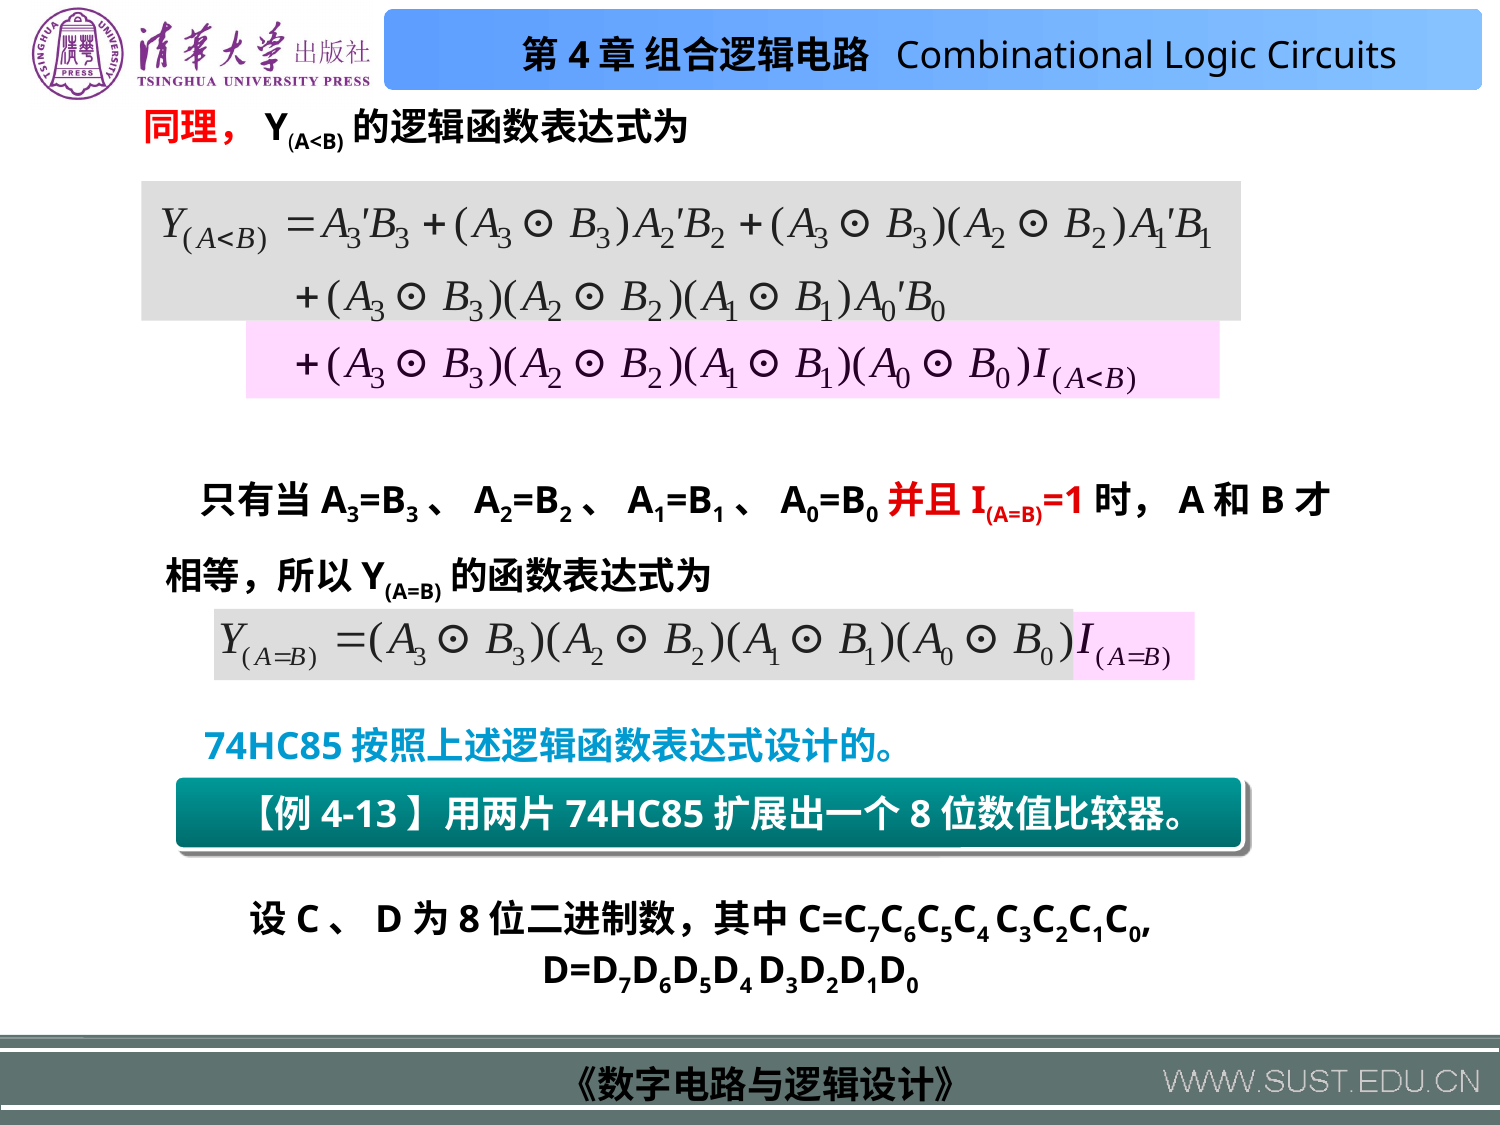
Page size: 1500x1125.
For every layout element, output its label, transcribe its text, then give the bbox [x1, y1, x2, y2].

text_box [141, 181, 1241, 321]
text_box [173, 775, 1244, 850]
text_box 只有当A3=B3、A2=B2、A1=B1、A0=B0并且I(A=B)=1时，A和B才相等，所以Y(A=B)的函数表达式为 [150, 442, 1350, 611]
picture [28, 0, 373, 110]
text_box 74HC85按照上述逻辑函数表达式设计的。 [189, 692, 957, 775]
text_box 【例4-13】用两片74HC85扩展出一个8位数值比较器。 [178, 782, 1218, 842]
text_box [214, 608, 1180, 680]
text_box （1）逻辑抽象 [1151, 1057, 1492, 1105]
text_box [1074, 611, 1195, 681]
text_box 设C、D为8位二进制数，其中C=C7C6C5C4 C3C2C1C0, D=D7D6D5D4 D3D2D1D0 [234, 887, 1196, 1005]
text_box 同理，Y(A<B)的逻辑函数表达式为 [93, 95, 706, 162]
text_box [154, 192, 1220, 407]
